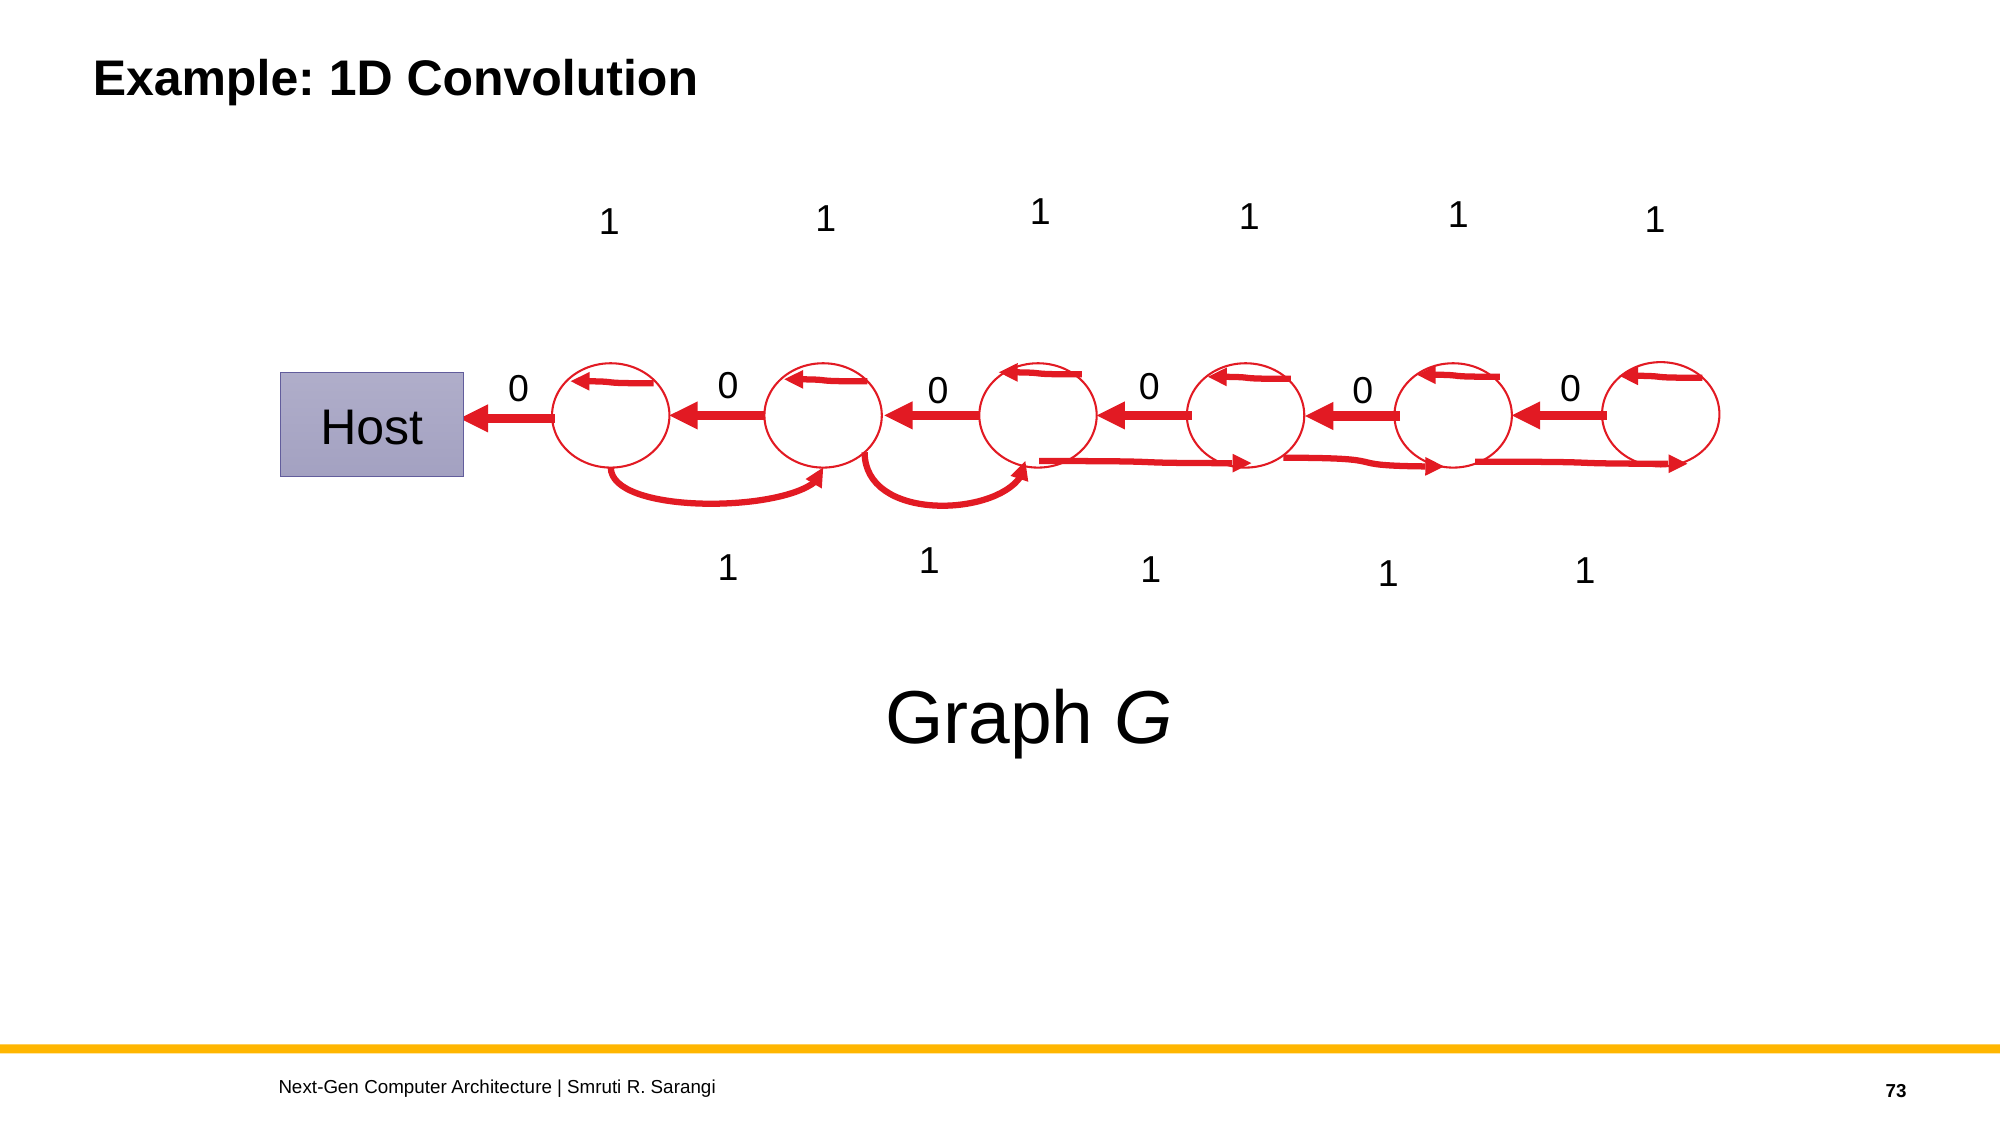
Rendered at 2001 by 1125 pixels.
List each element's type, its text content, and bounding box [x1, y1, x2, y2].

list Graph G [870, 660, 1996, 973]
footer Next-Gen Computer Architecture | Smruti R. Sarangi [263, 1067, 1464, 1105]
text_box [280, 179, 1720, 602]
slide_number 73 [1711, 1071, 1922, 1109]
title Example: 1D Convolution [78, 45, 1578, 180]
